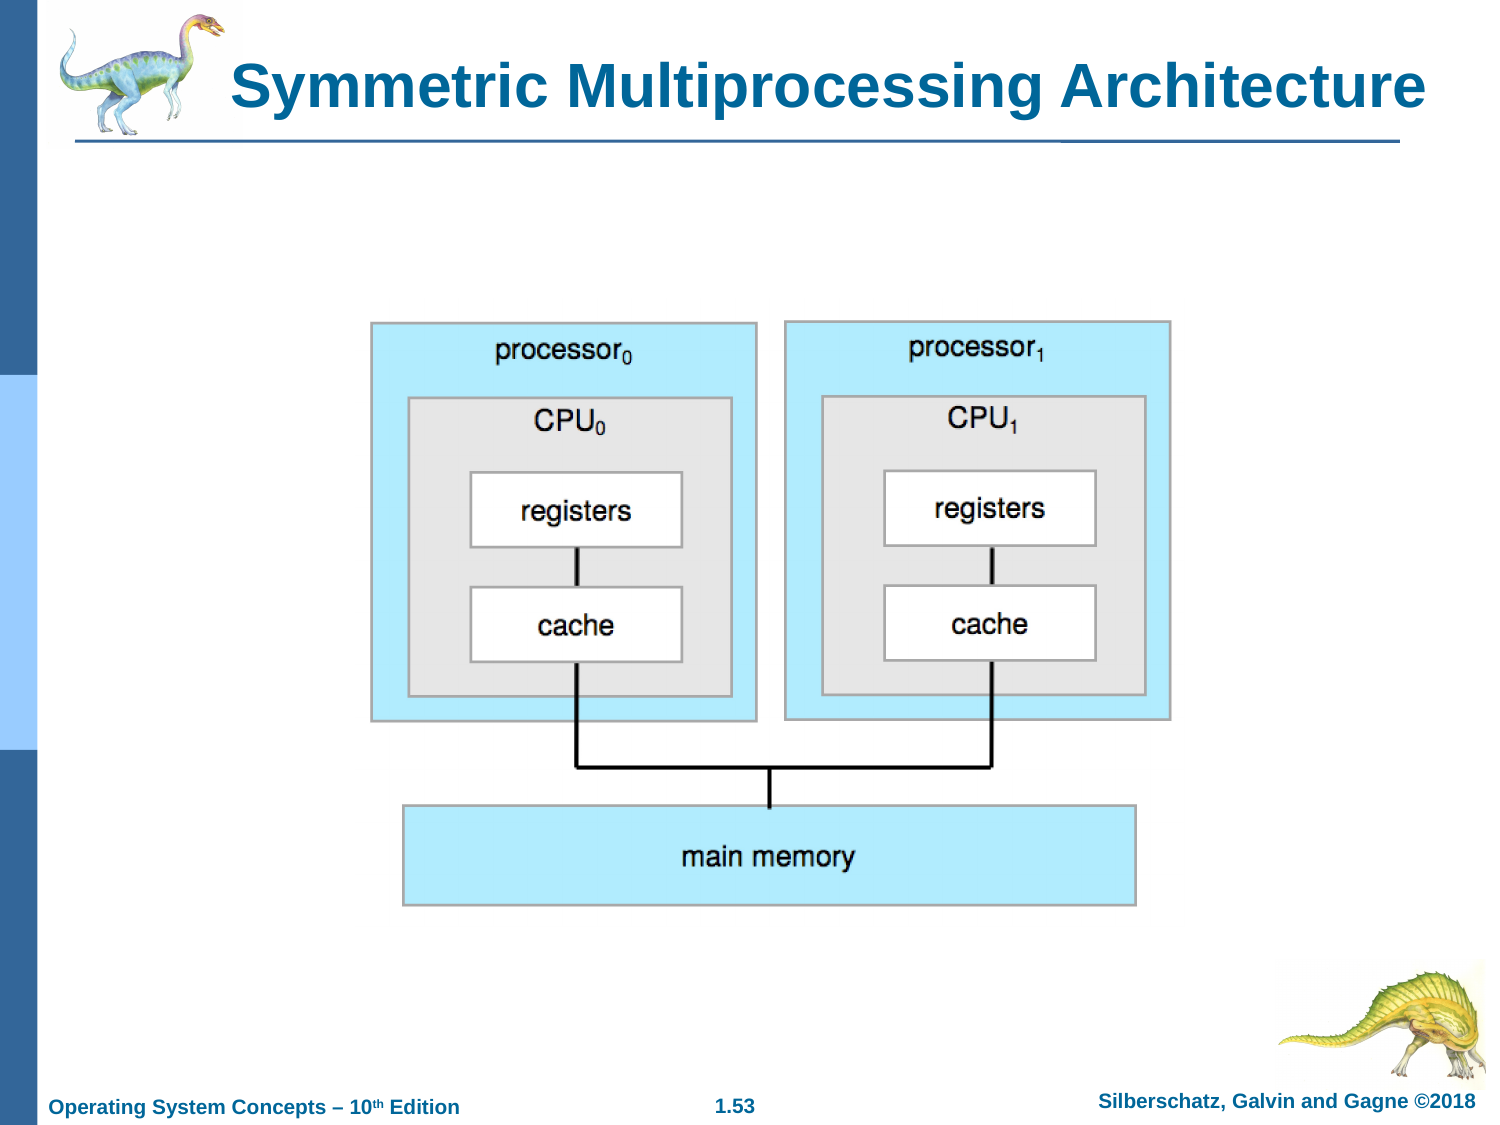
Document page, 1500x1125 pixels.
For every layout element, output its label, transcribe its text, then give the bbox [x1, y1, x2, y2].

title Symmetric Multiprocessing Architecture [154, 21, 1500, 128]
picture [46, 0, 243, 149]
picture [355, 298, 1185, 927]
picture [1275, 959, 1486, 1090]
